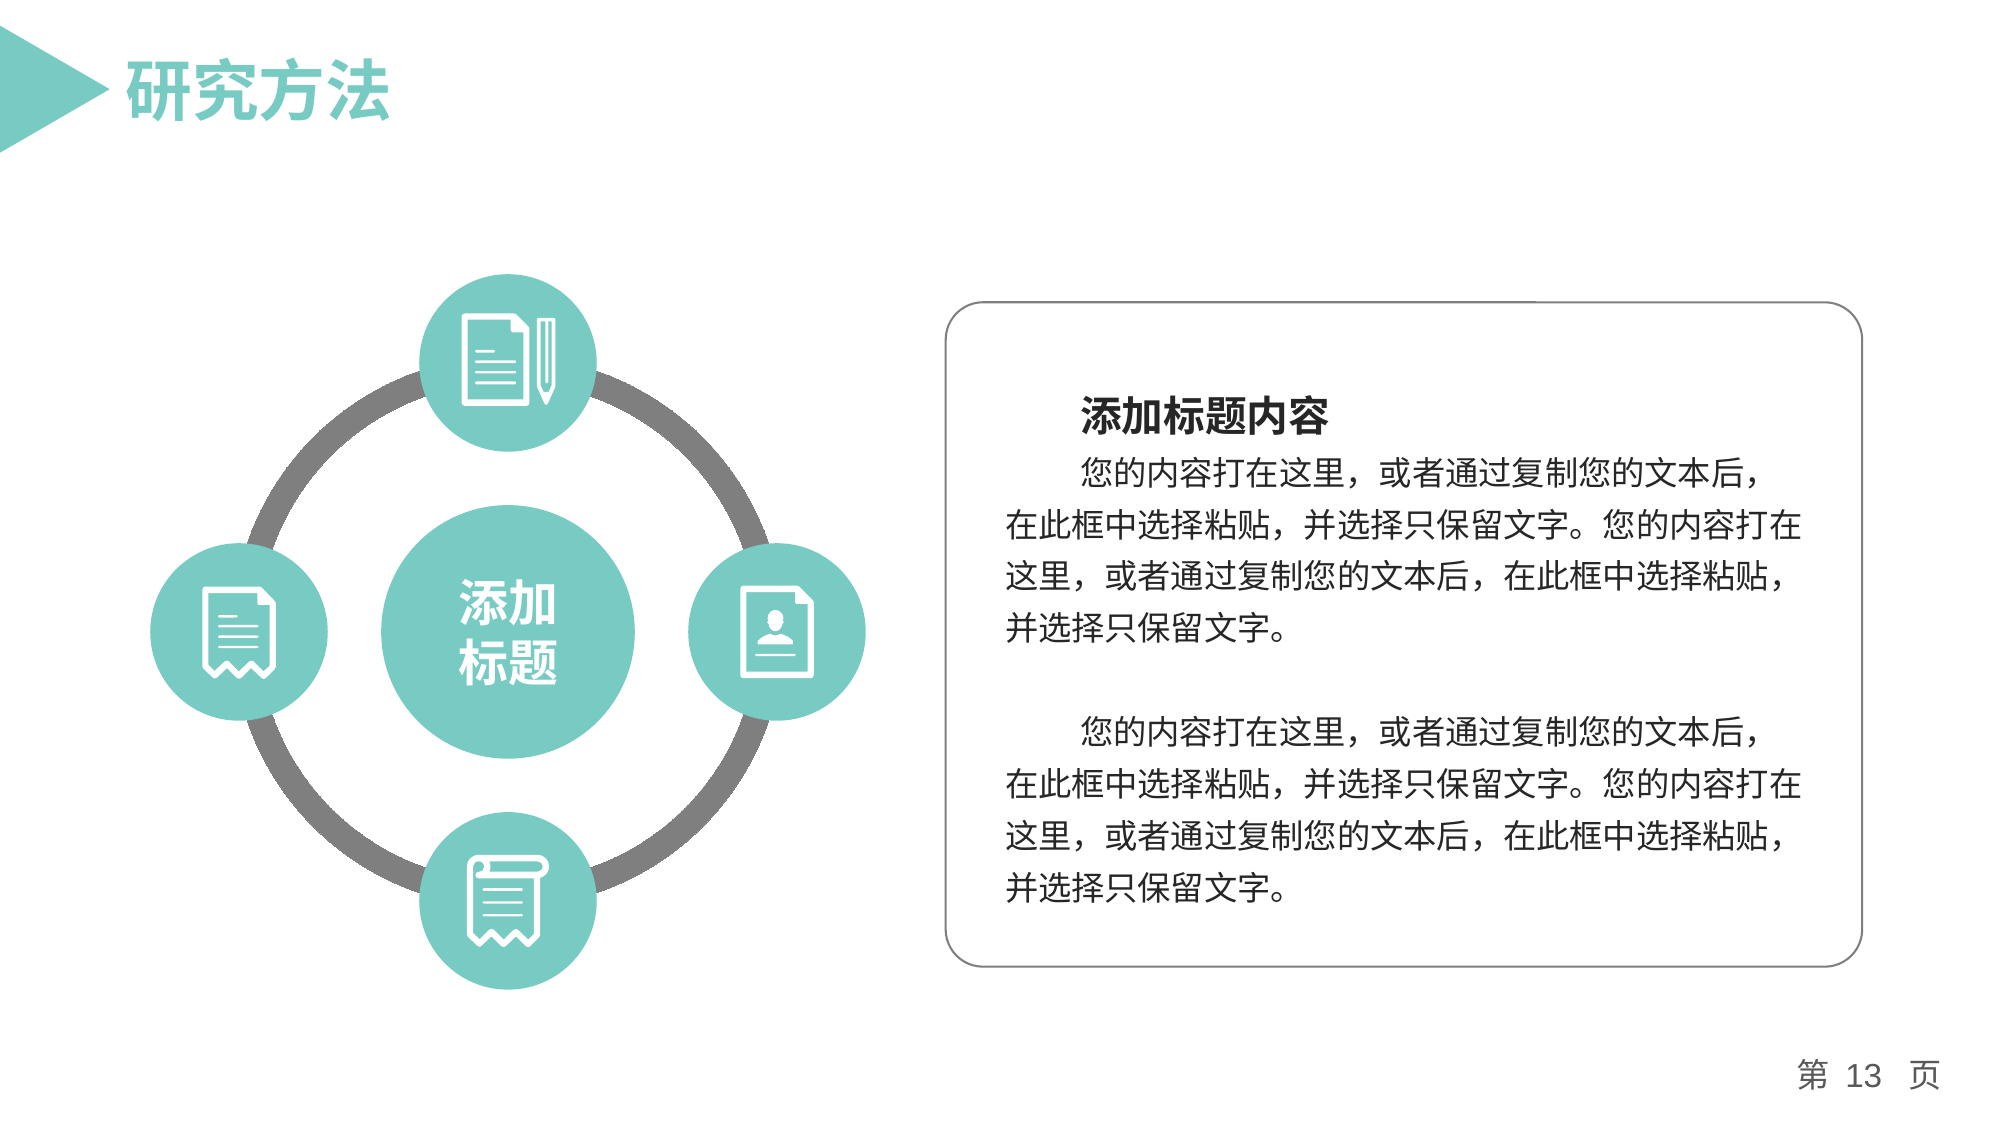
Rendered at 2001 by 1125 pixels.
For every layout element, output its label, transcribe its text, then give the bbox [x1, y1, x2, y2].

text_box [150, 274, 866, 990]
text_box 研究方法 [105, 38, 413, 139]
text_box [0, 25, 110, 153]
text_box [945, 302, 1863, 967]
